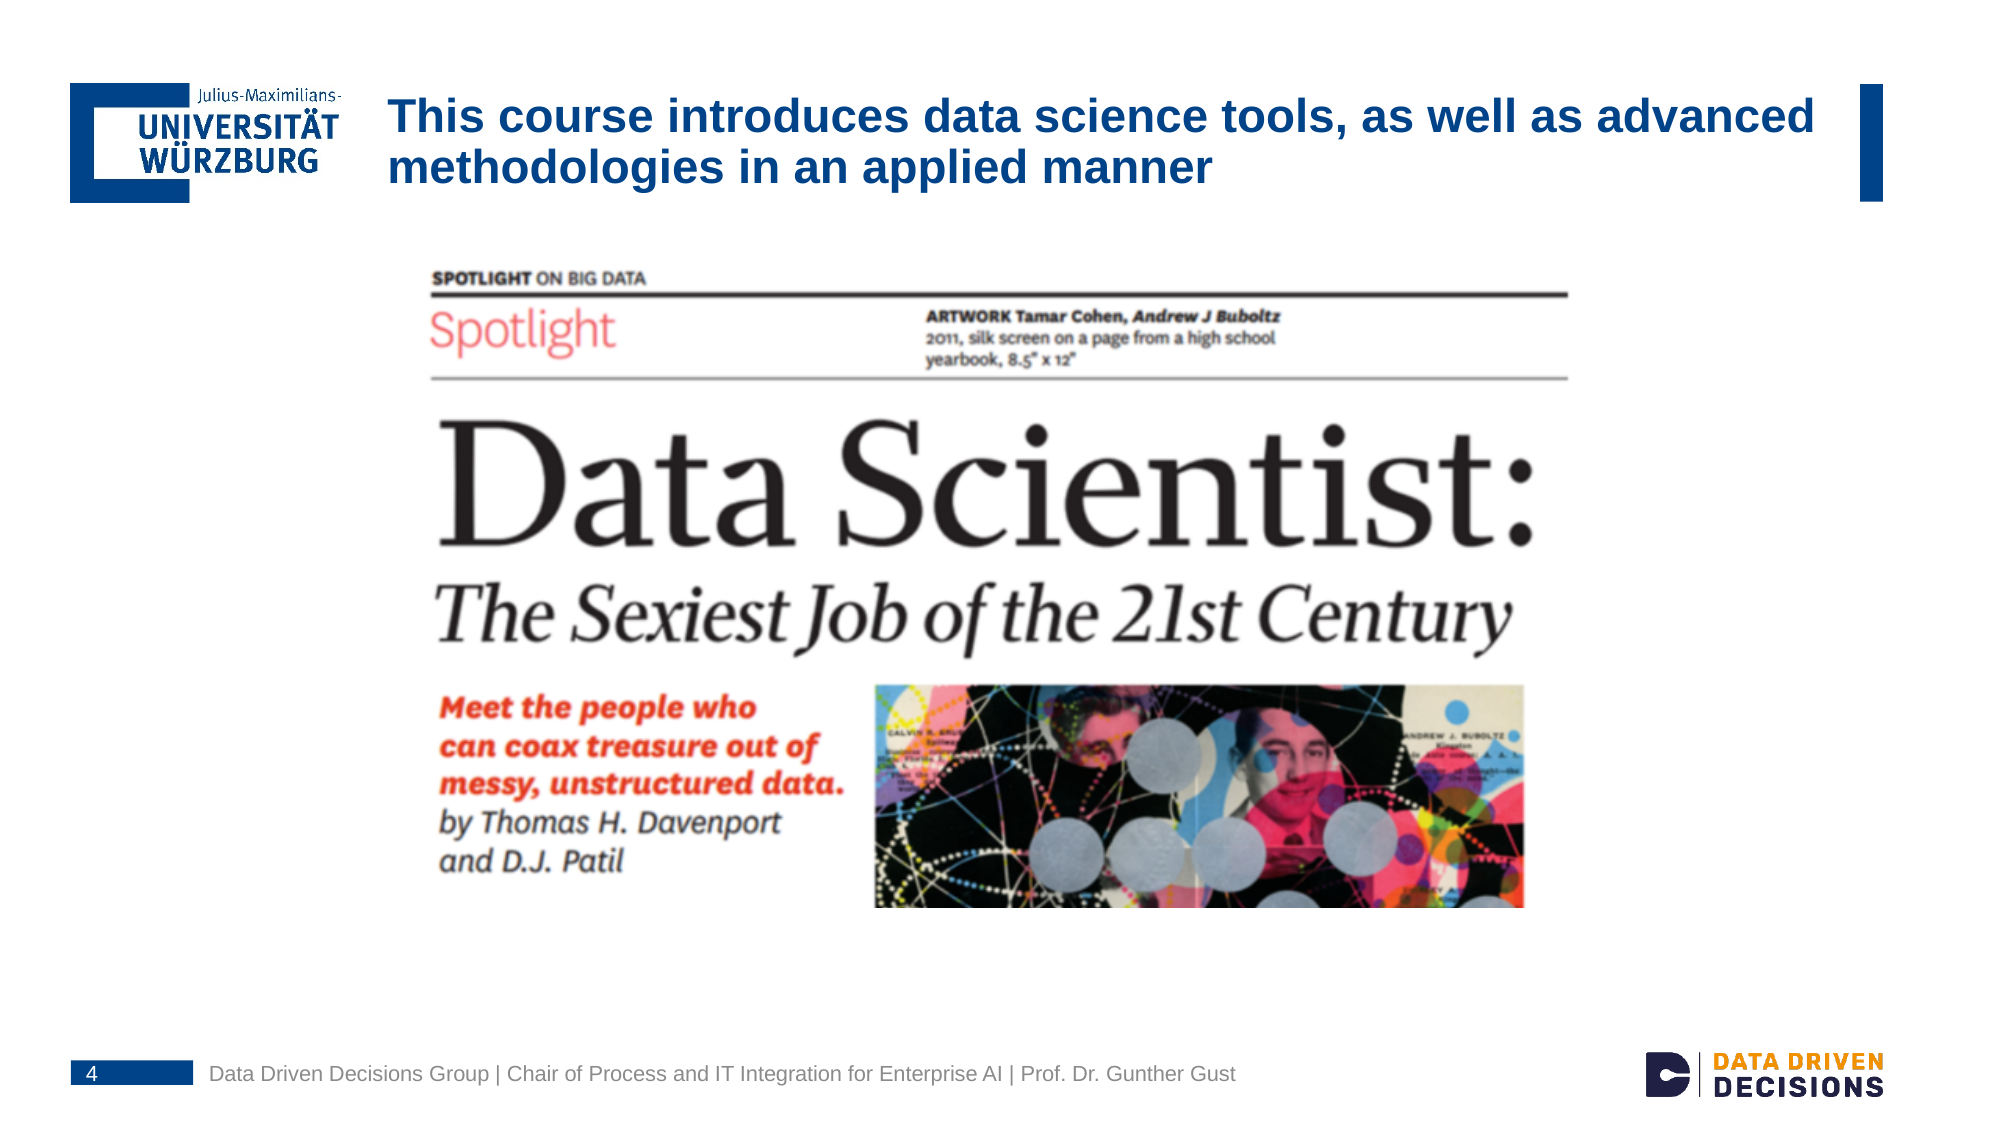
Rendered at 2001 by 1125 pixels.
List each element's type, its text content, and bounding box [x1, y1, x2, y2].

picture [1646, 1049, 1883, 1097]
slide_number 4 [70, 1060, 193, 1085]
picture [421, 254, 1579, 908]
picture [70, 83, 341, 203]
title This course introduces data science tools, as well as advanced methodologies in an applied manner [372, 84, 1834, 202]
footer Data Driven Decisions Group | Chair of Process and IT Integration for Enterprise AI | Prof. Dr. Gunther Gust [193, 1060, 1338, 1085]
